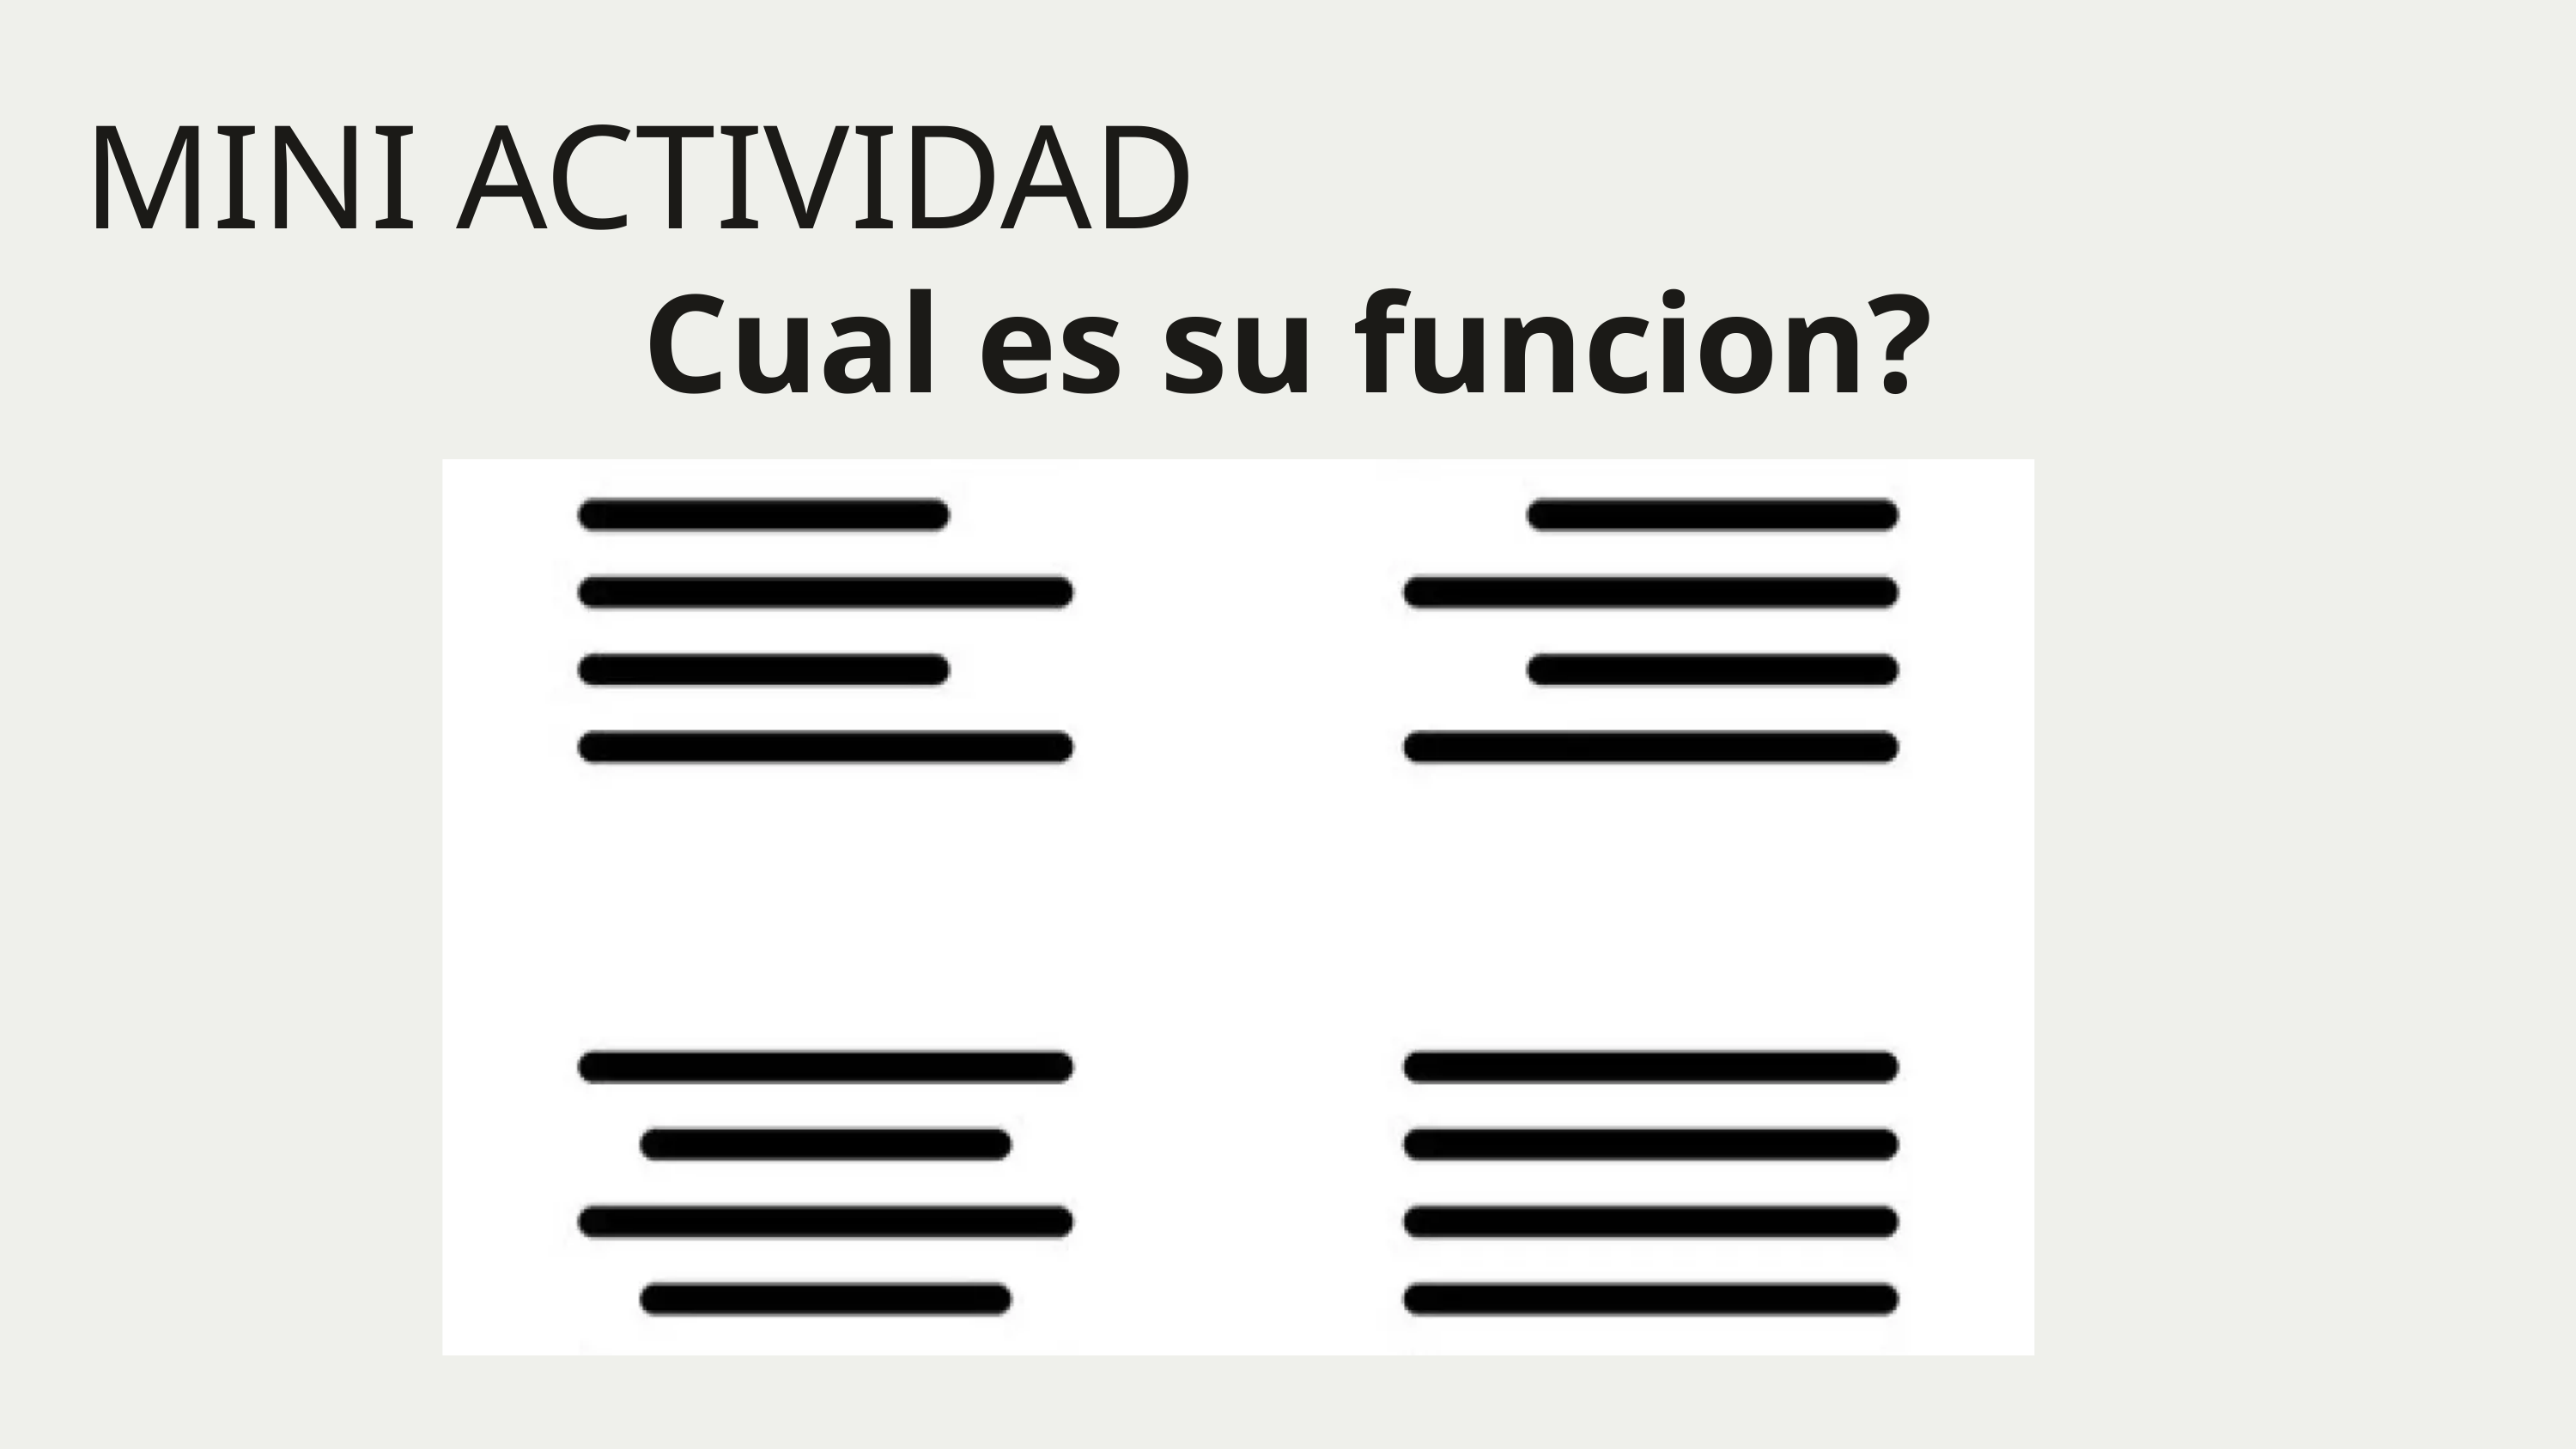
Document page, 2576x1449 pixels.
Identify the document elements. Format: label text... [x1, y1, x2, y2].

text_box [442, 459, 2035, 1355]
text_box Cual es su funcion? [442, 229, 2134, 421]
text_box MINI ACTIVIDAD [82, 57, 2093, 258]
